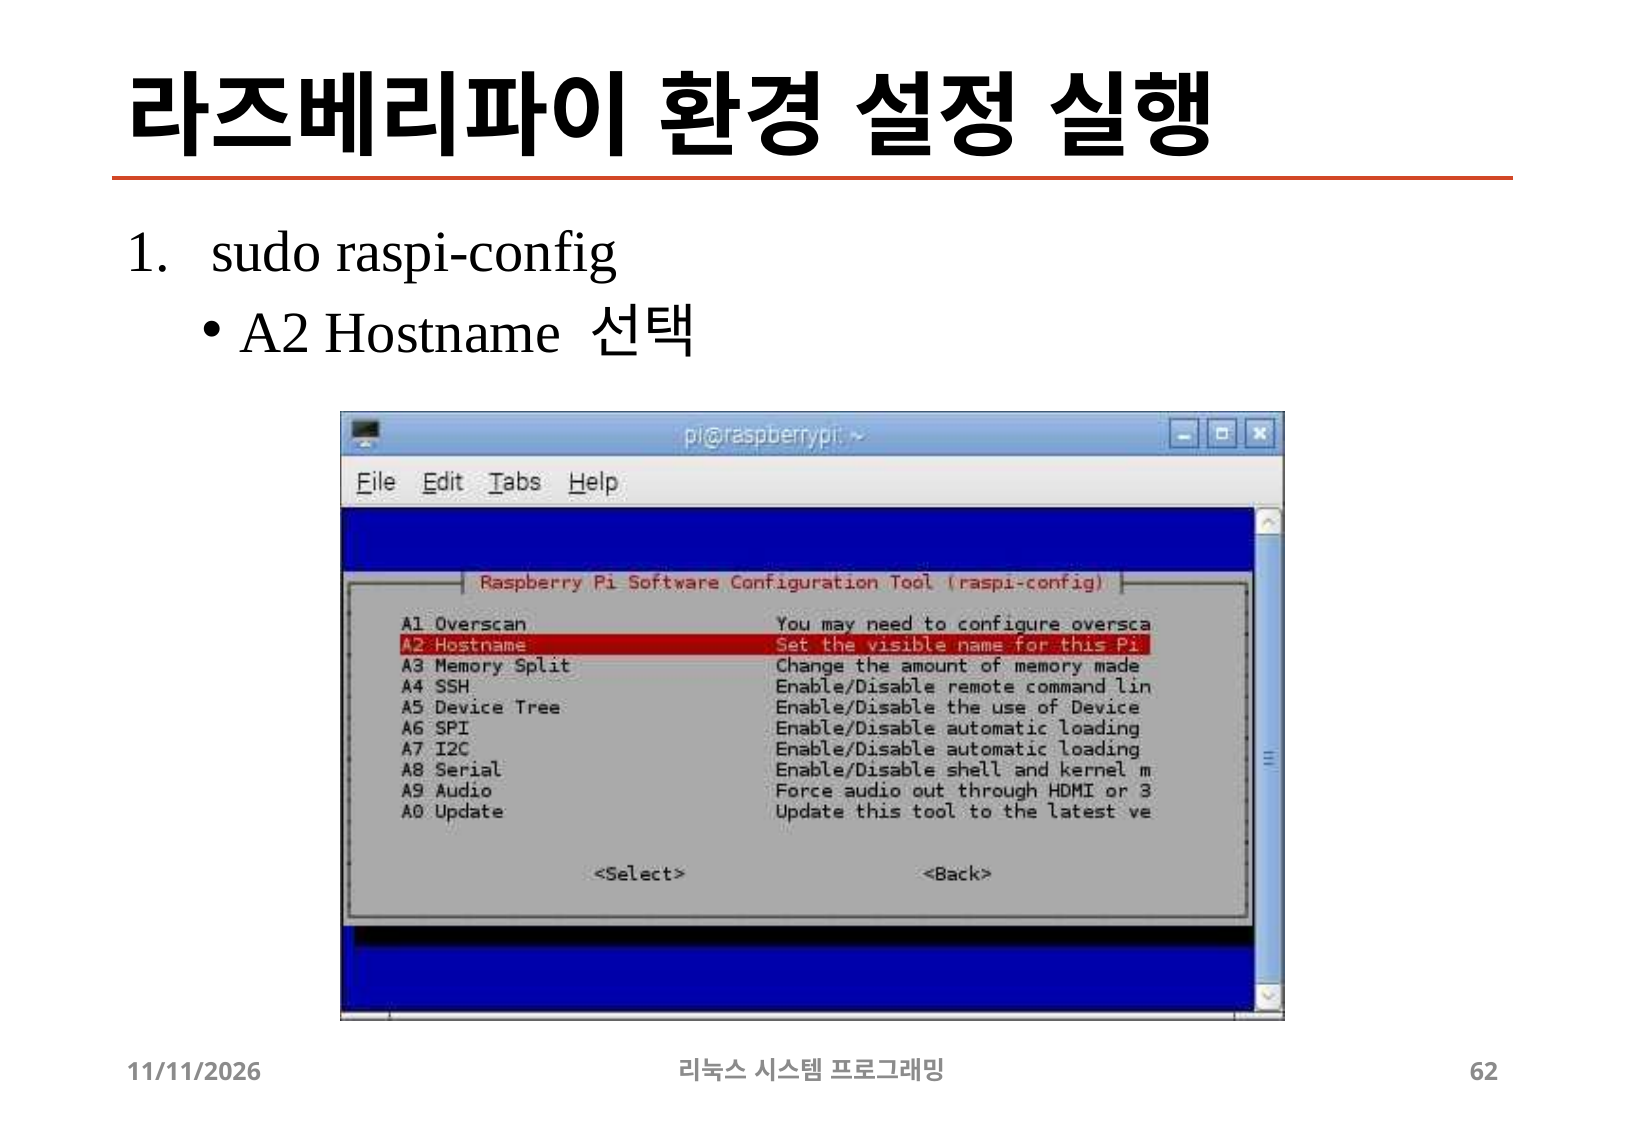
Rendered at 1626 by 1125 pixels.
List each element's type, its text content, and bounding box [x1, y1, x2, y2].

footer 리눅스 시스템 프로그래밍 [538, 1042, 1087, 1103]
title 라즈베리파이 환경 설정 실행 [111, 59, 1514, 179]
list sudo raspi-config A2 Hostname 선택 [111, 205, 1514, 506]
slide_number 62 [1433, 1042, 1514, 1103]
picture [340, 411, 1285, 1021]
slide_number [111, 1042, 303, 1103]
